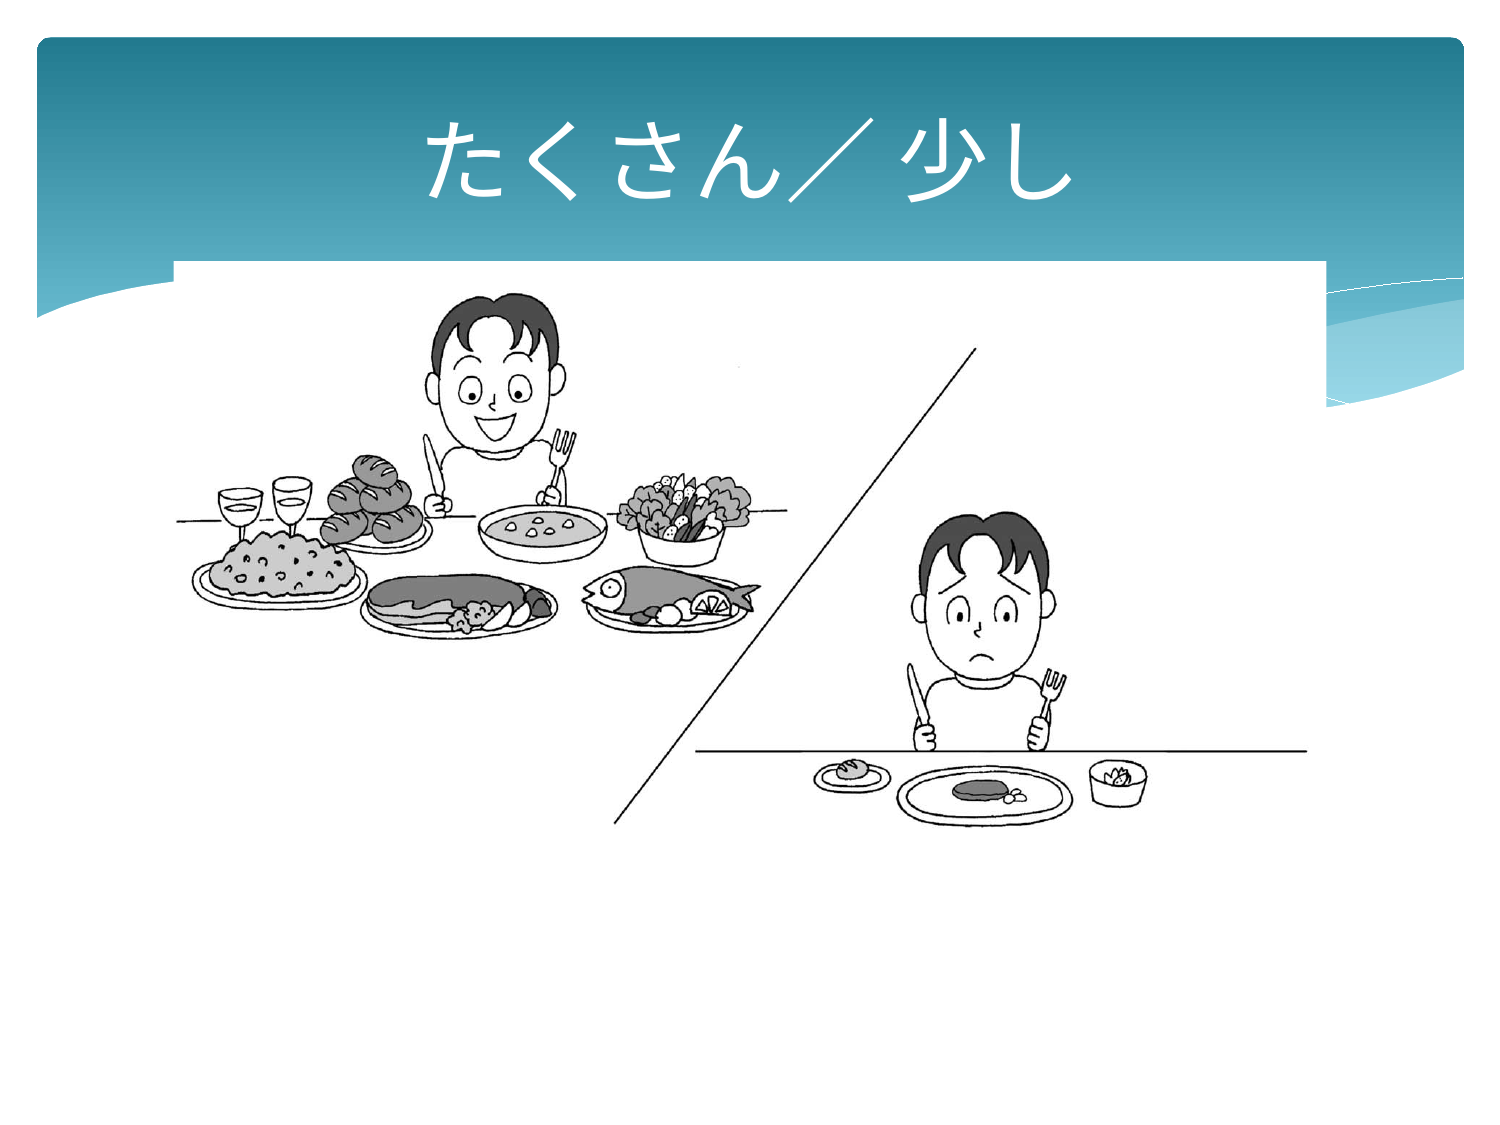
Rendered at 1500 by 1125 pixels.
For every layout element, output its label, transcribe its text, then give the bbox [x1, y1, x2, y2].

title たくさん／ 少し [75, 55, 1425, 261]
picture [173, 260, 1327, 870]
